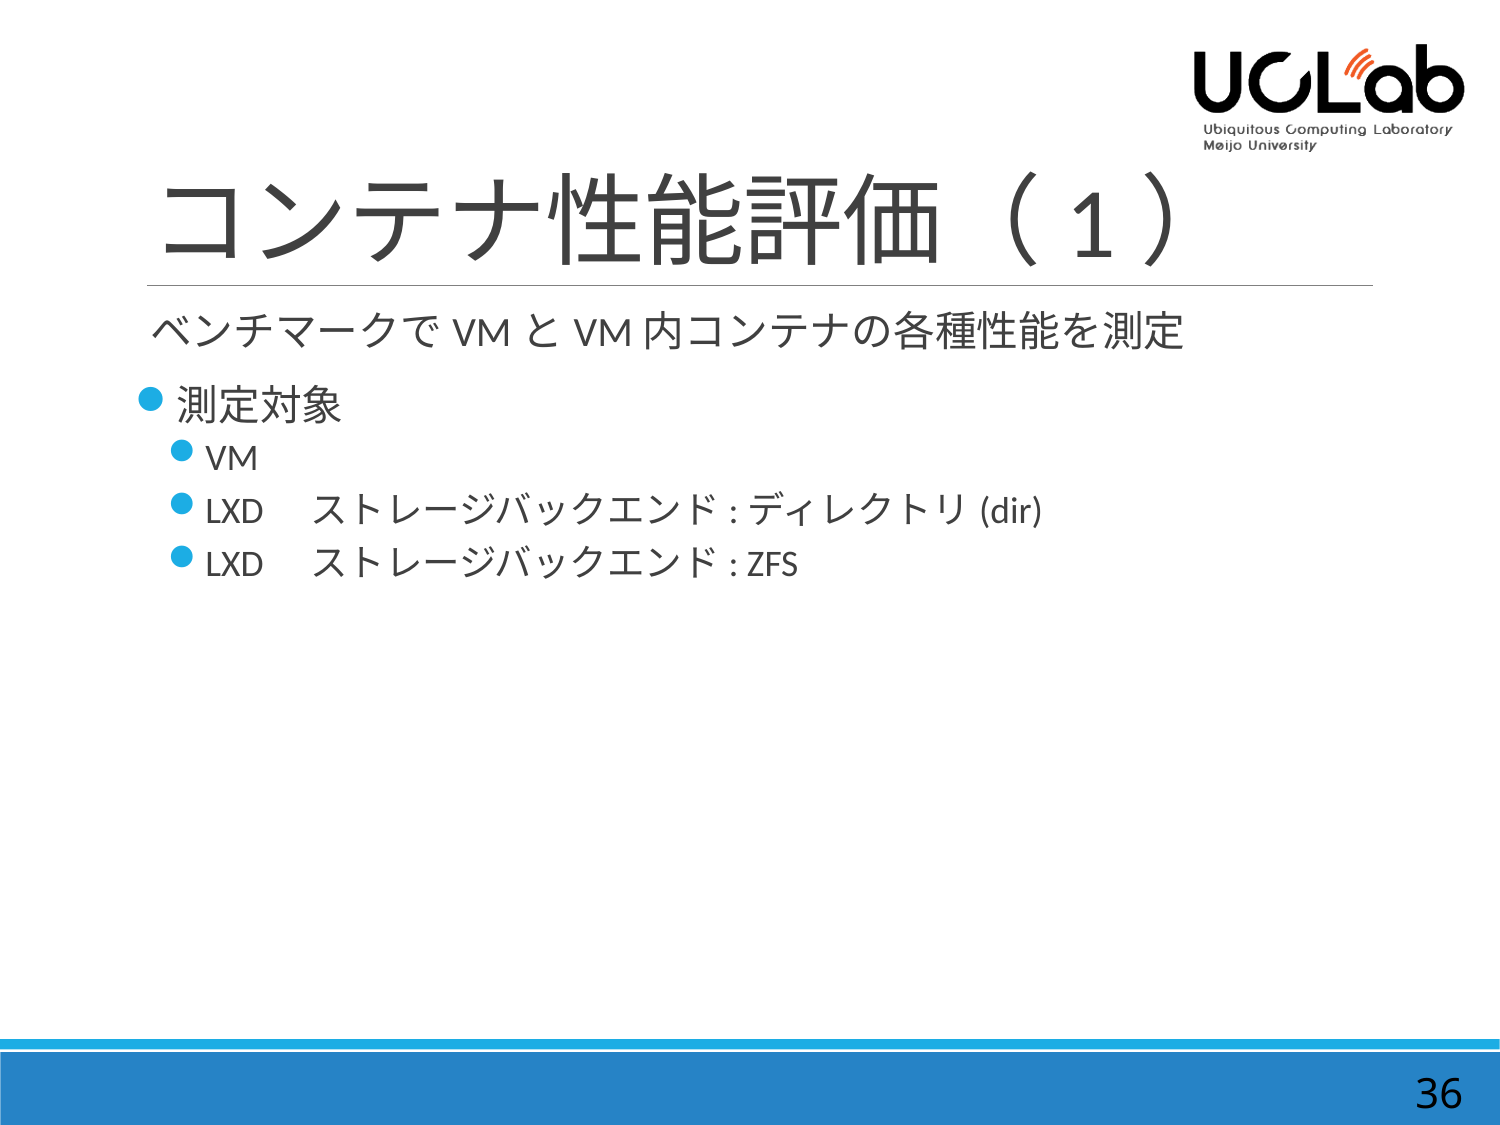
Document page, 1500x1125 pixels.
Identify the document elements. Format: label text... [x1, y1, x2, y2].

list ベンチマークでVMとVM内コンテナの各種性能を測定 測定対象 VM LXD ストレージバックエンド:ディレクトリ(dir) LXD ストレージバックエンド: ZFS [135, 302, 1373, 963]
title コンテナ性能評価（1） [135, 47, 1373, 285]
picture [1188, 41, 1467, 152]
slide_number 36 [1400, 1059, 1489, 1120]
